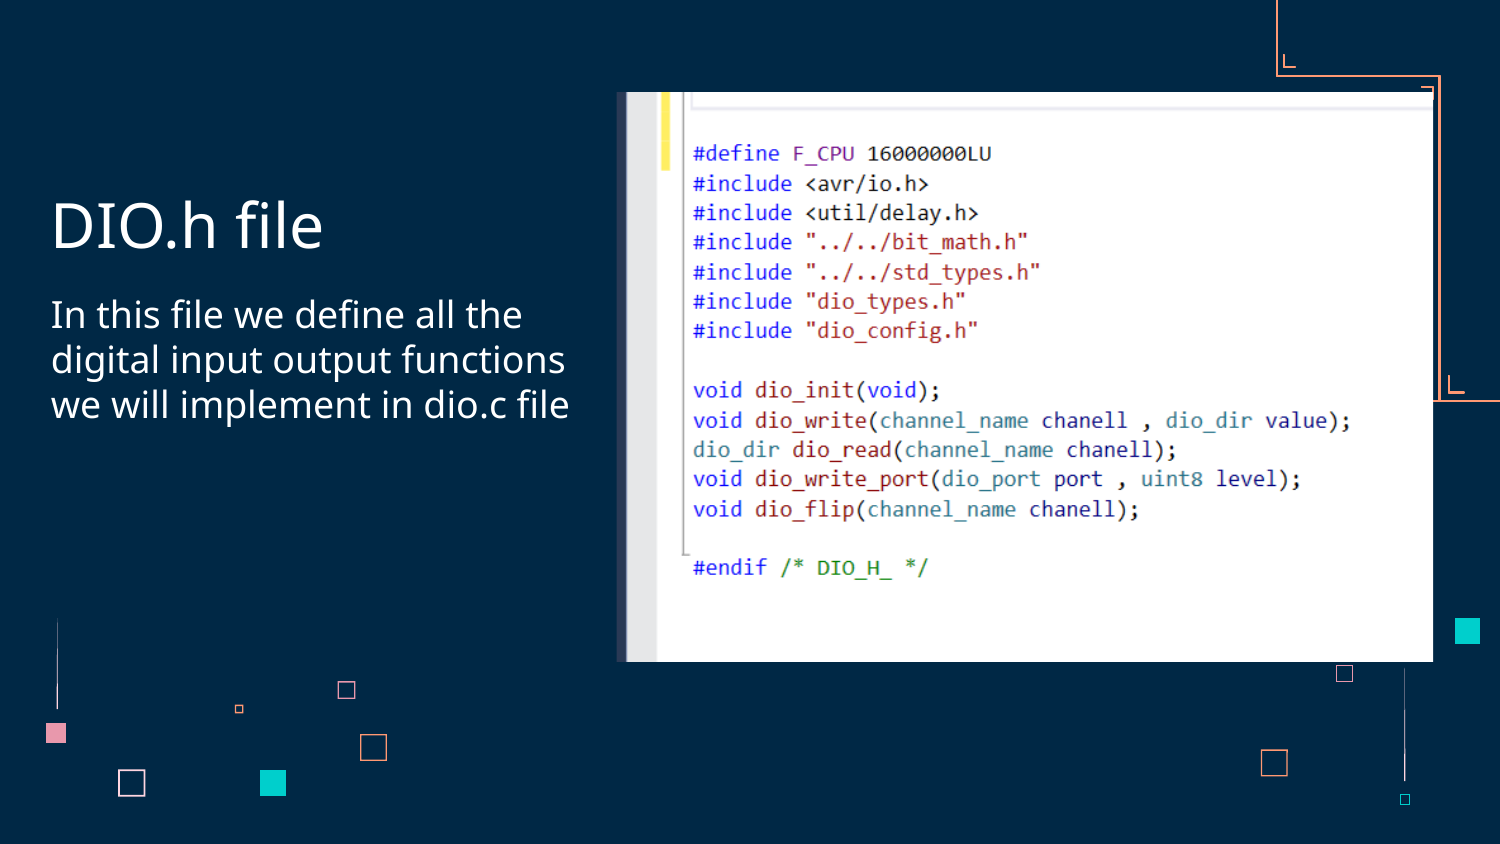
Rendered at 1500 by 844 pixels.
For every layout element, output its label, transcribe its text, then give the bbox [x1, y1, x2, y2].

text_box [1260, 0, 1500, 402]
picture [616, 91, 1434, 663]
list In this file we define all the digital input output functions we will implement in dio.c file [35, 275, 611, 441]
title DIO.h file [35, 126, 611, 275]
